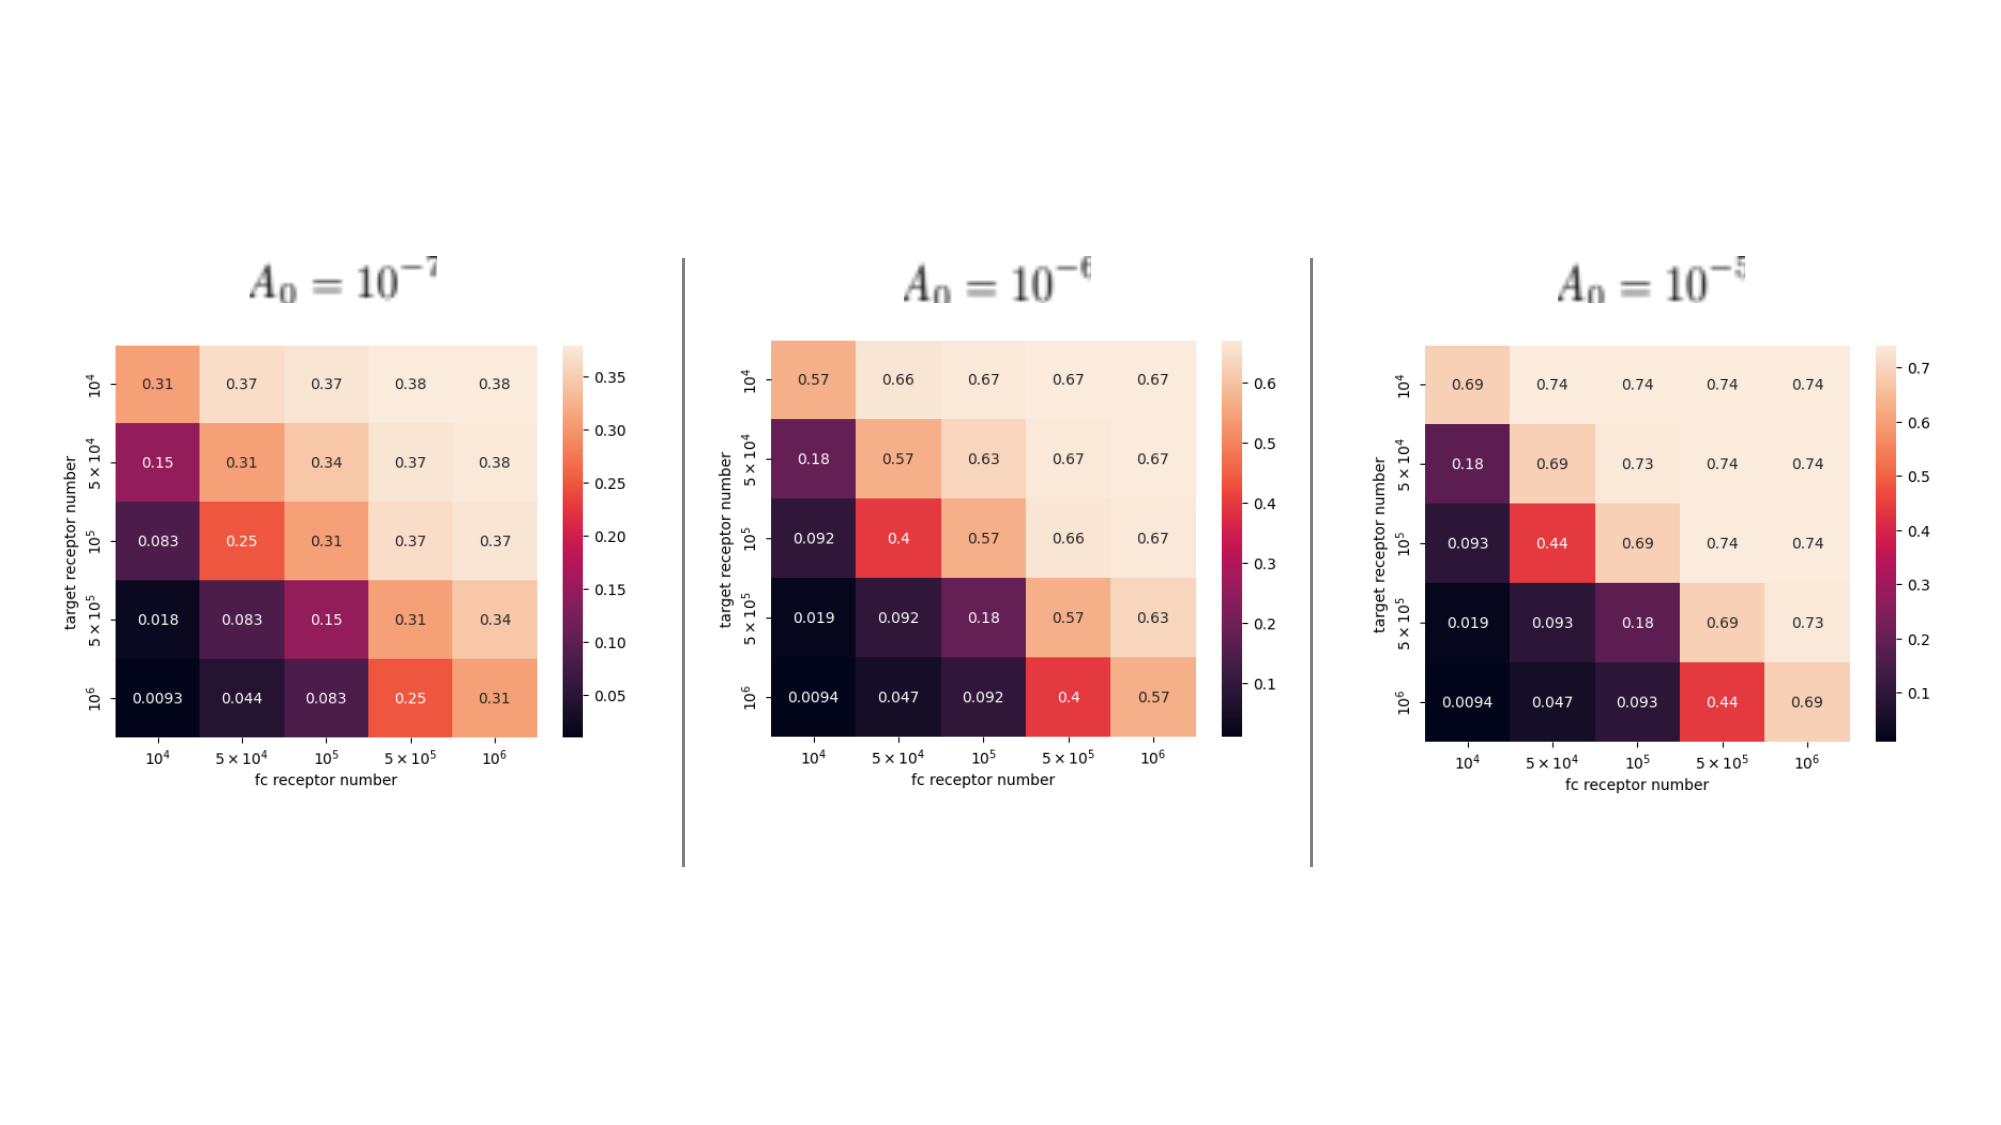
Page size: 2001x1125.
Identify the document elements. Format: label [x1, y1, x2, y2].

picture [1557, 256, 1746, 303]
picture [1362, 335, 1940, 804]
picture [903, 256, 1092, 303]
picture [249, 256, 438, 303]
picture [54, 335, 636, 799]
picture [708, 330, 1286, 799]
